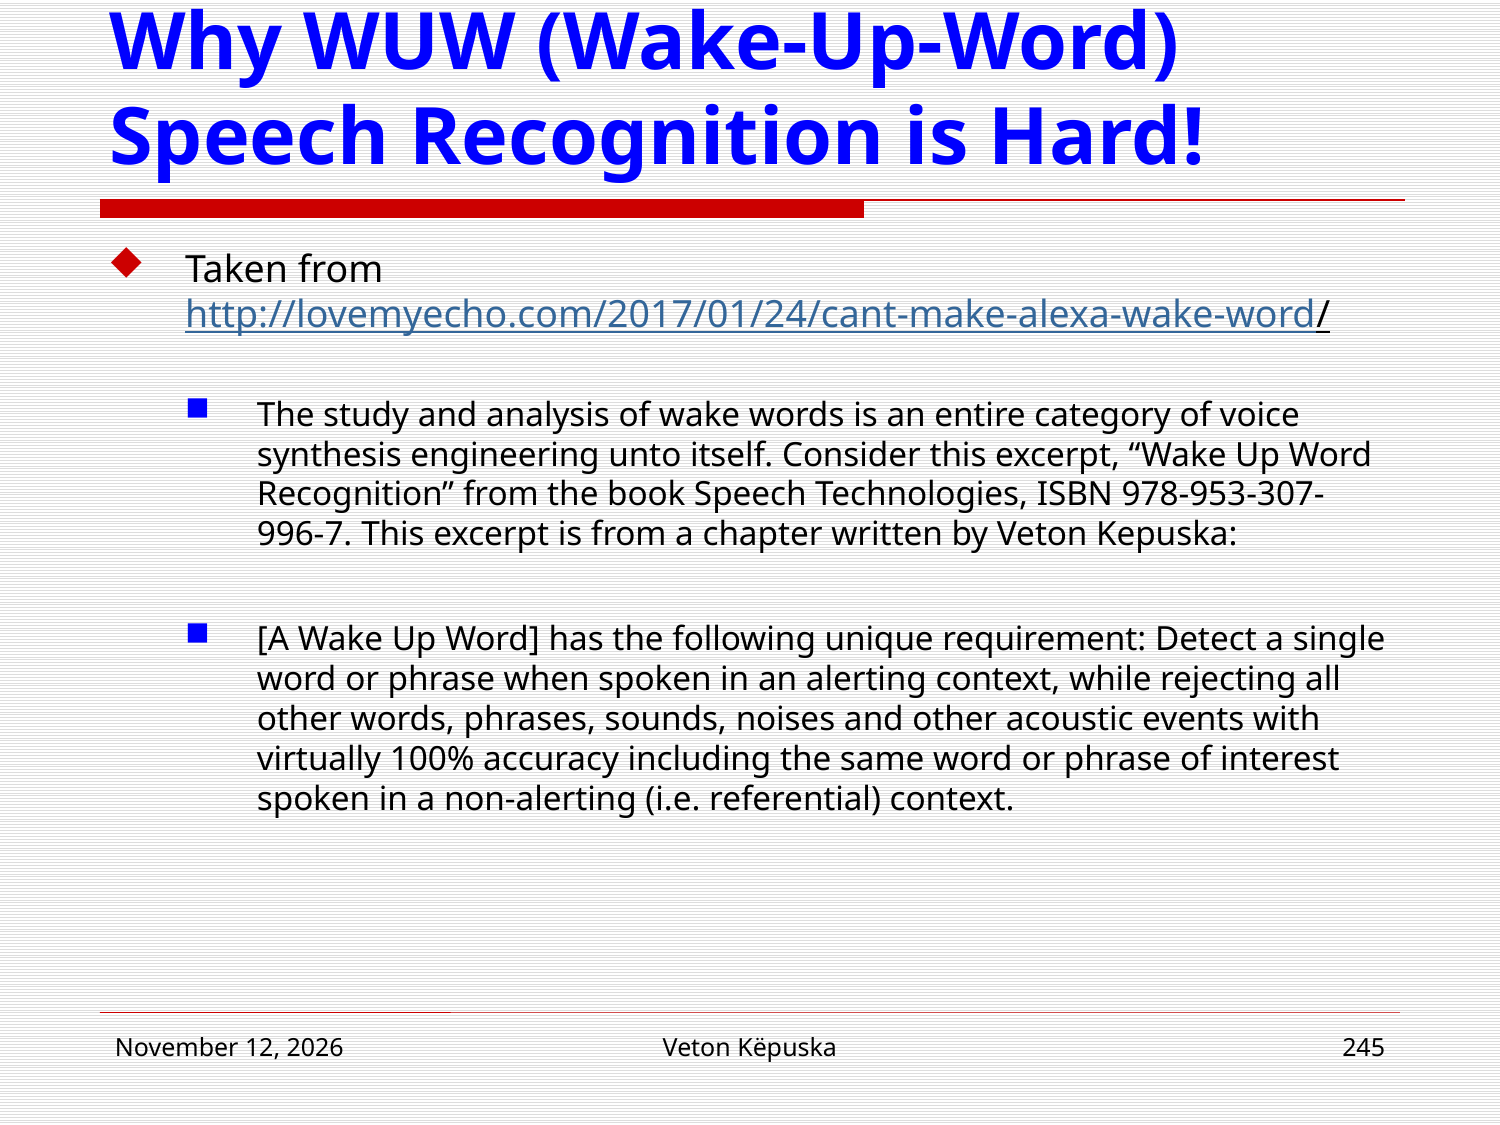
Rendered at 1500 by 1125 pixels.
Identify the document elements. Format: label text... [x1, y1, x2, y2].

title Why WUW (Wake-Up-Word) Speech Recognition is Hard! [93, 49, 1407, 188]
footer Veton Këpuska [512, 1024, 988, 1103]
list Taken from http://lovemyecho.com/2017/01/24/cant-make-alexa-wake-word/ The study and analysis of wake words is an entire category of voice synthesis engineering unto itself. Consider this excerpt, “Wake Up Word Recognition” from the book Speech Technologies, ISBN 978-953-307-996-7. This excerpt is from a chapter written by Veton Kepuska: [A Wake Up Word] has the following unique requirement: Detect a single word or phrase when spoken in an alerting context, while rejecting all other words, phrases, sounds, noises and other acoustic events with virtually 100% accuracy including the same word or phrase of interest spoken in a non-alerting (i.e. referential) context. [92, 237, 1406, 988]
slide_number 245 [1074, 1024, 1401, 1103]
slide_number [99, 1024, 426, 1103]
